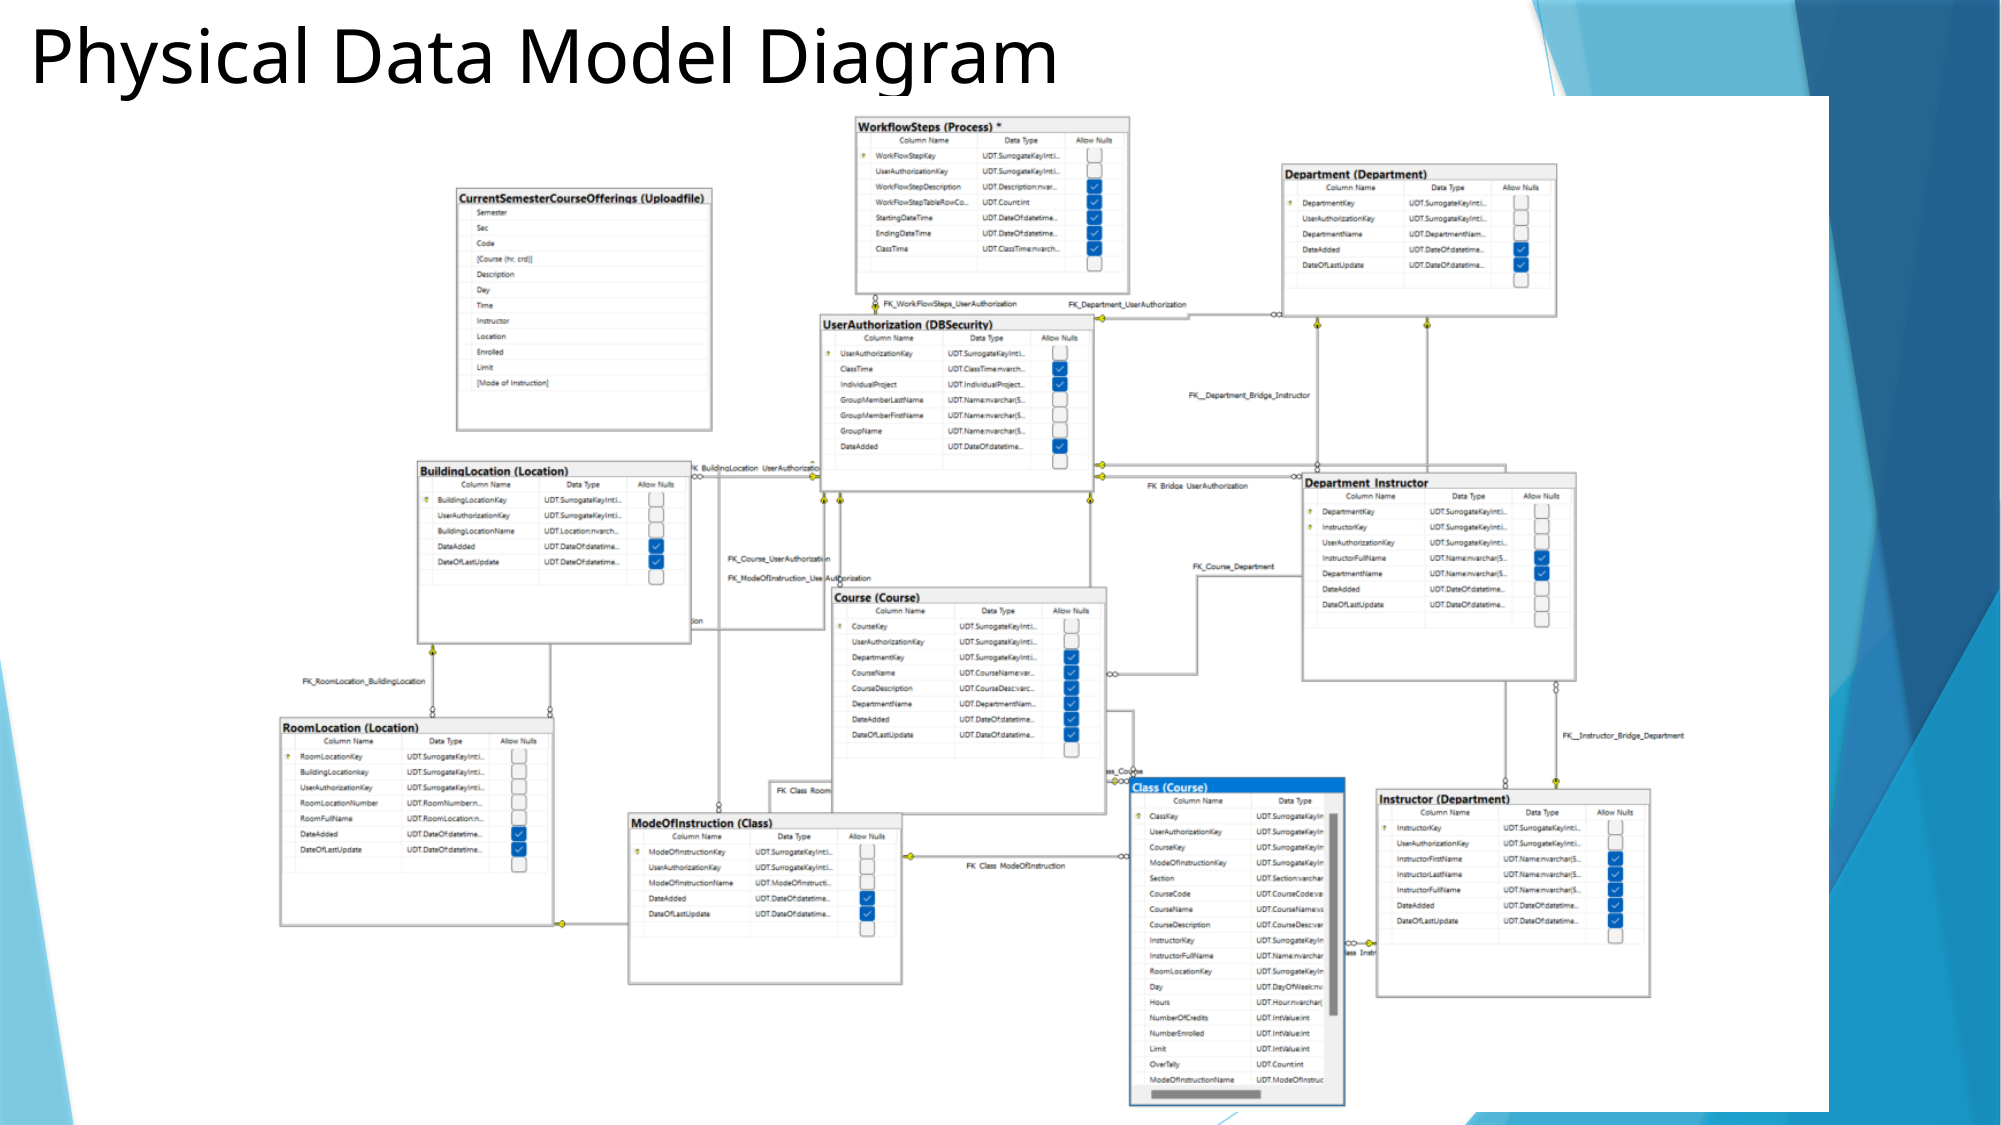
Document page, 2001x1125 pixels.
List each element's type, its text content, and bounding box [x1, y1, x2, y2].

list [242, 96, 1830, 1113]
title Physical Data Model Diagram [14, 0, 1988, 219]
